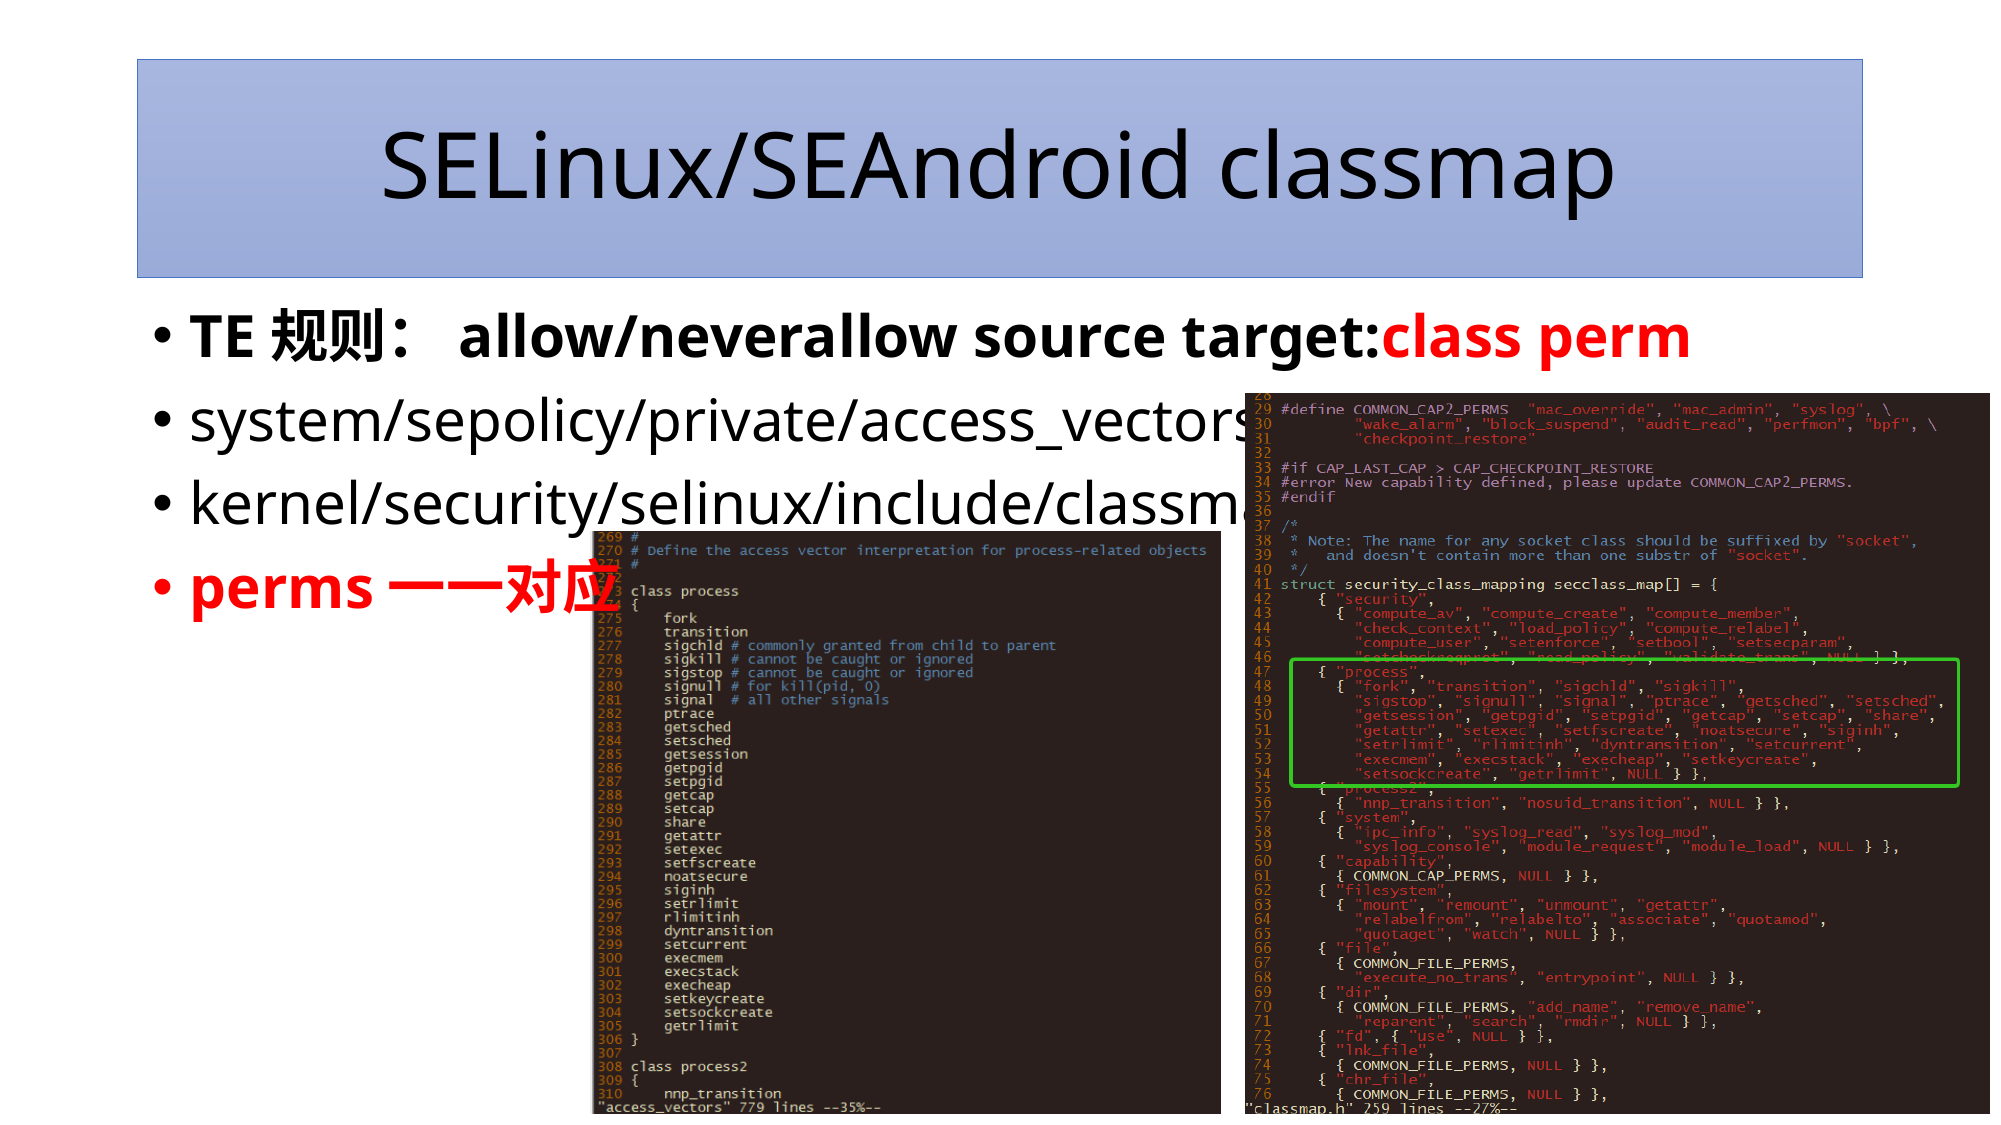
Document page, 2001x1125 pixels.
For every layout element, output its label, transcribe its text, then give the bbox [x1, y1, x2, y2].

picture [1244, 393, 1990, 1114]
picture [590, 531, 1221, 1114]
title SELinux/SEAndroid classmap [137, 59, 1863, 278]
list TE规则：allow/neverallow source target:class perm system/sepolicy/private/access_vectors kernel/security/selinux/include/classmap.h perms一一对应 [137, 299, 1863, 1014]
